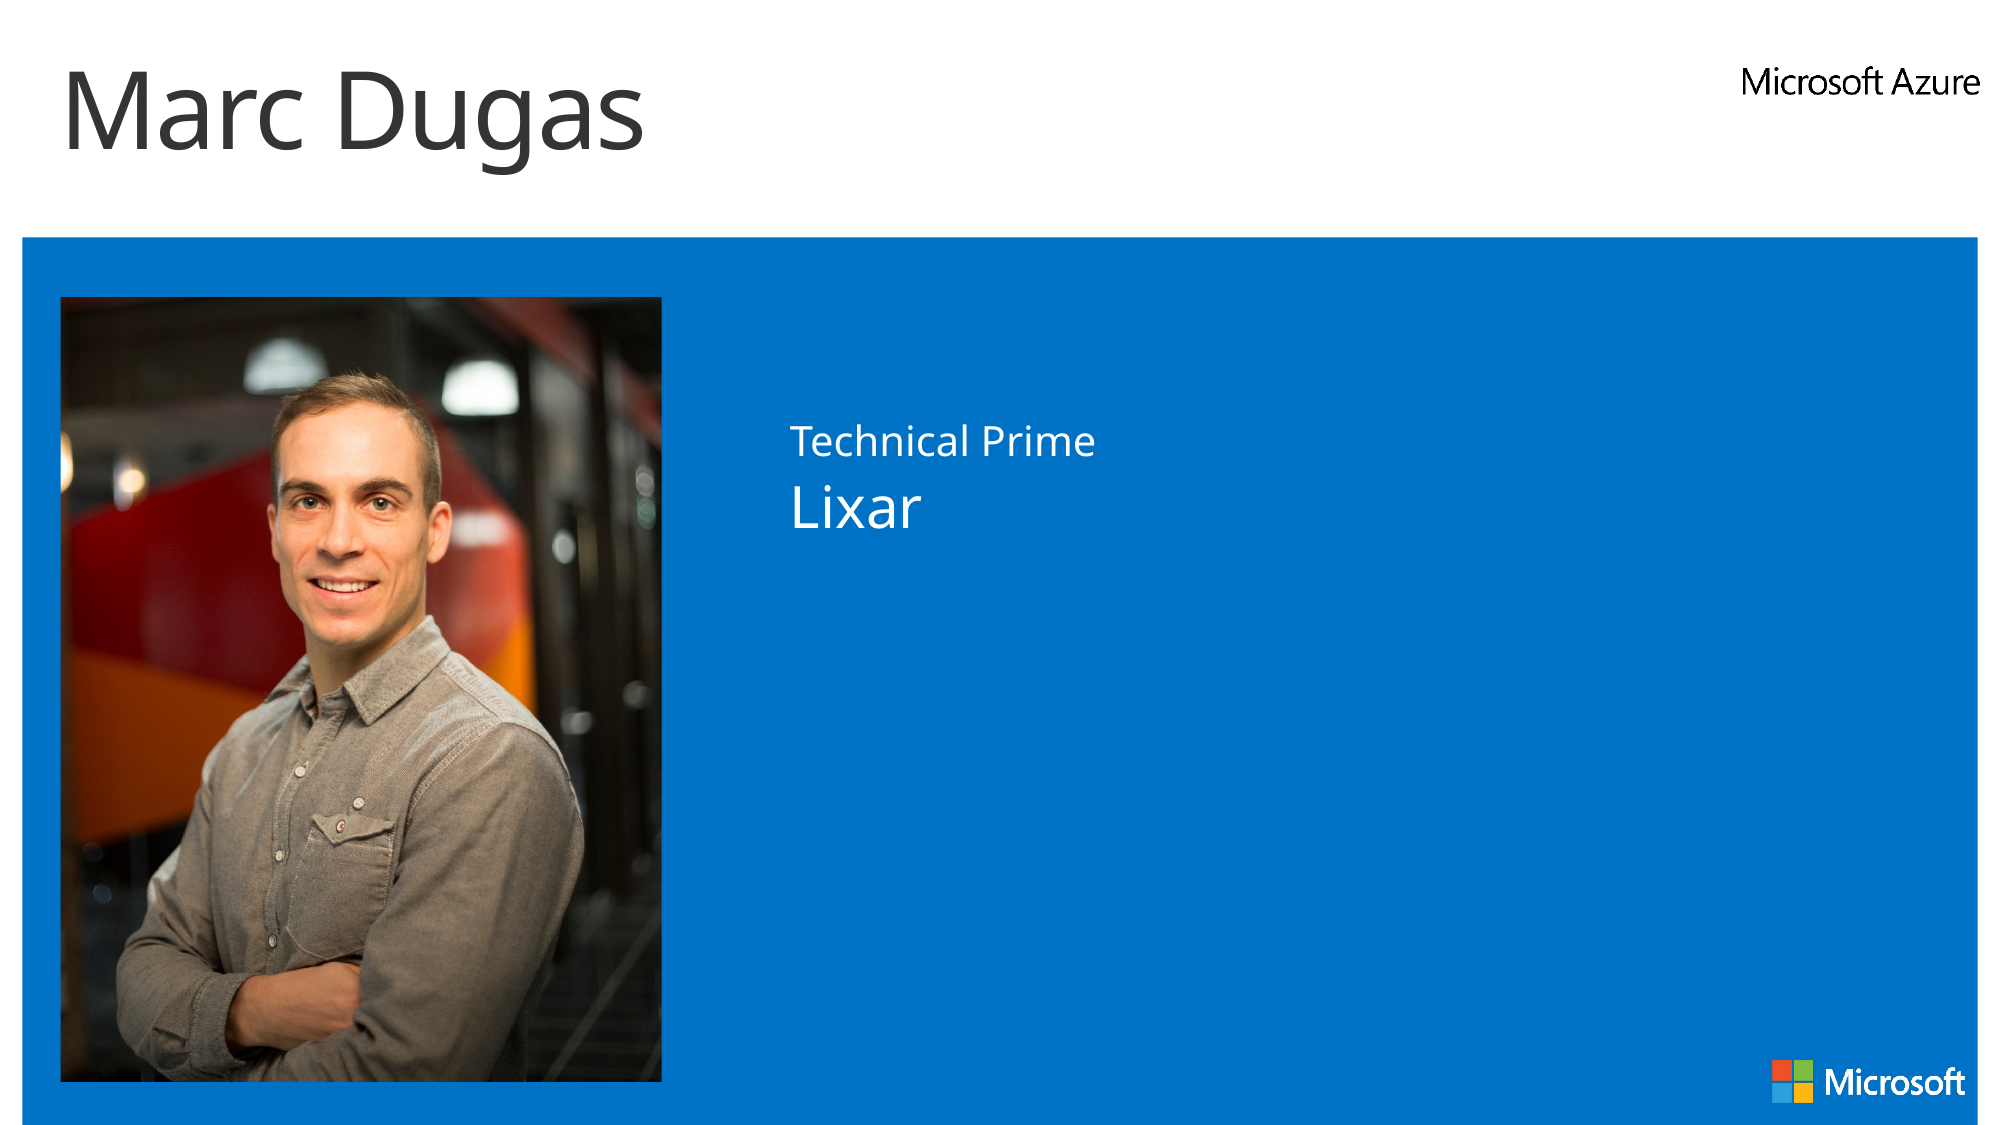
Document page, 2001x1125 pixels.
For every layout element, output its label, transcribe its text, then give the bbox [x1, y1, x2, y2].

title Marc Dugas [45, 48, 1665, 200]
picture [60, 297, 662, 1082]
picture [1772, 1060, 1965, 1103]
picture [1724, 49, 1998, 113]
text_box Technical Prime Lixar [760, 396, 1696, 566]
